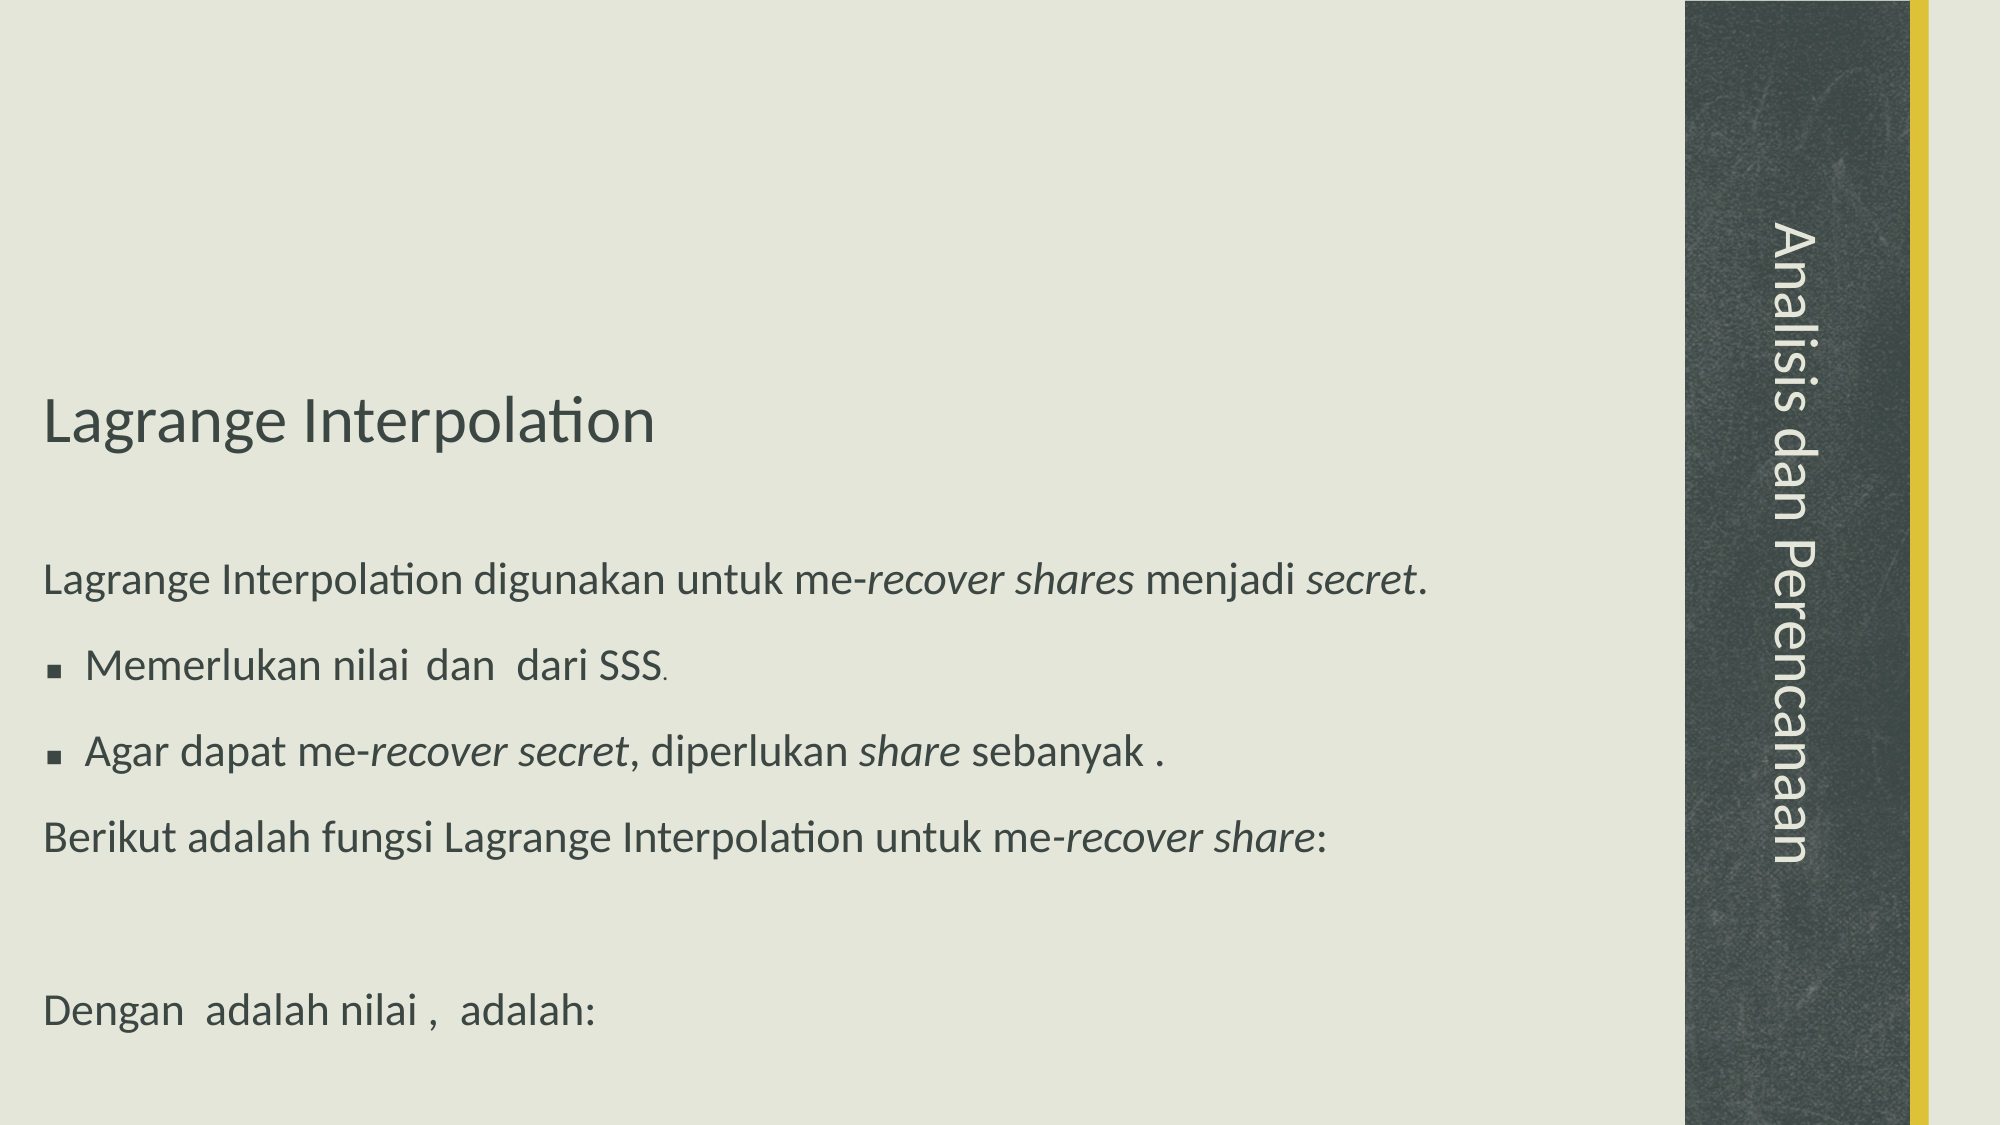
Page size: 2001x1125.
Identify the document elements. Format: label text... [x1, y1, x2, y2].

picture [1685, 2, 1910, 1124]
title Analisis dan Perencanaan [1684, 75, 1909, 1014]
